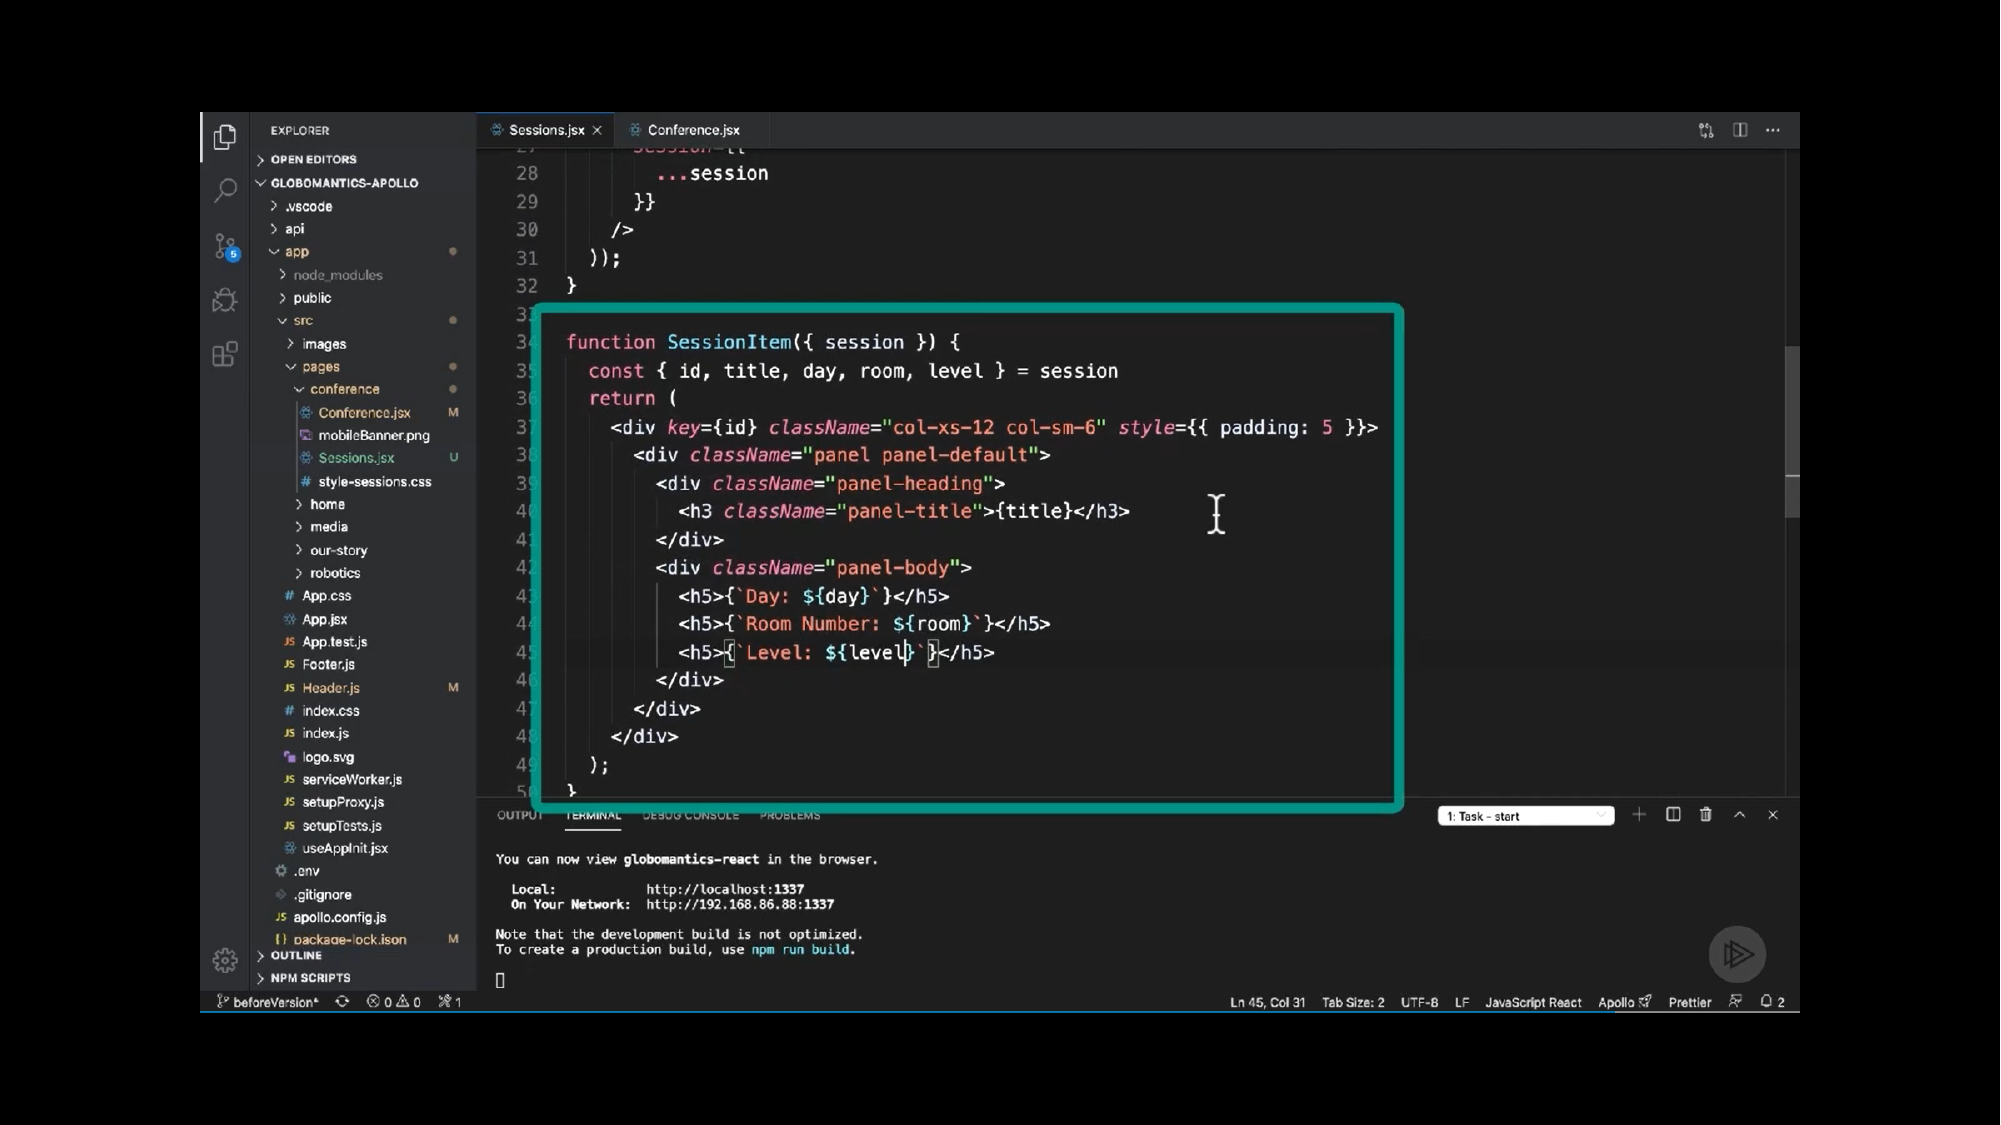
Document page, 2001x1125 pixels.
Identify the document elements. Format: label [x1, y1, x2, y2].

picture [199, 112, 1800, 1013]
